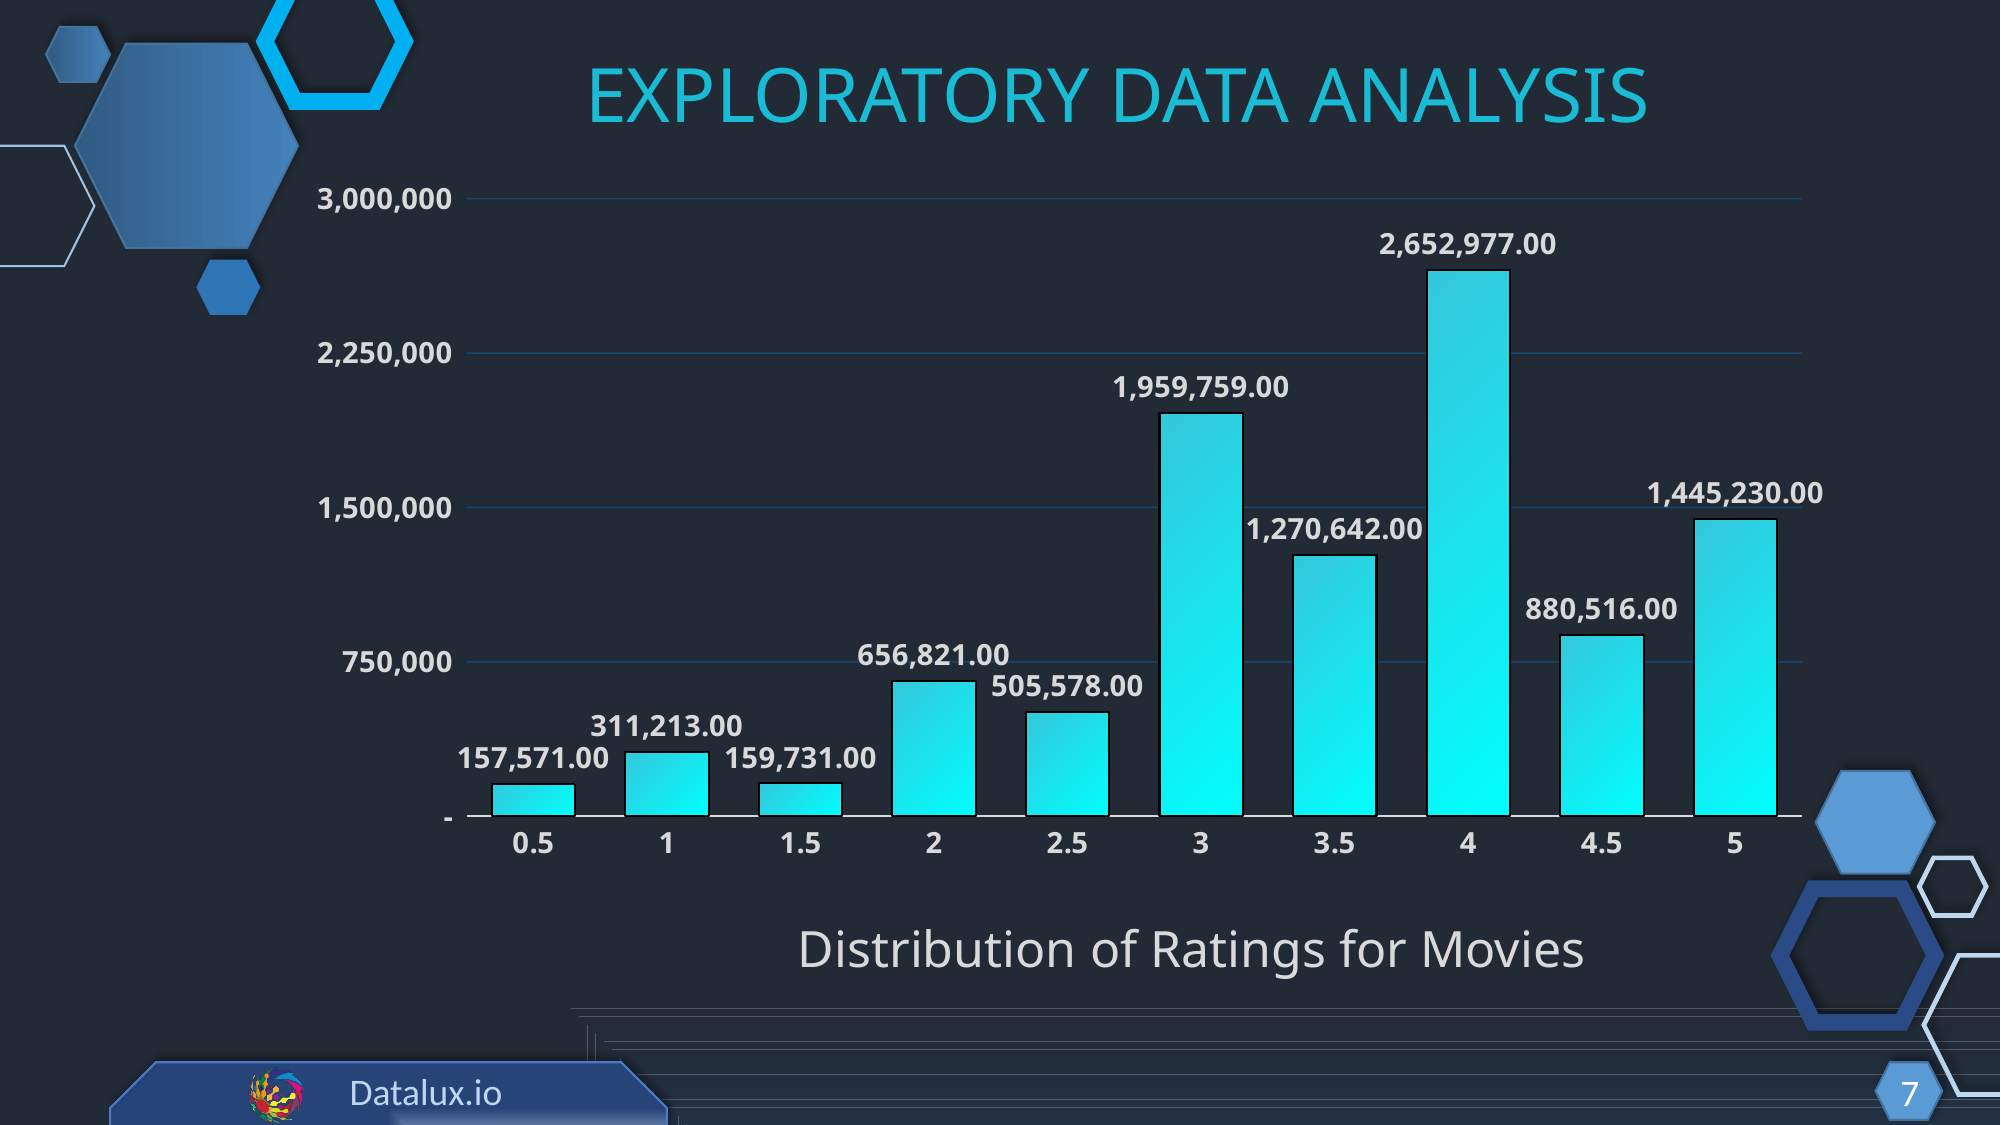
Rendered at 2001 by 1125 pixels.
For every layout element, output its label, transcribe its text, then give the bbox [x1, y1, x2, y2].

text_box Datalux.io [334, 1060, 806, 1121]
text_box [109, 1061, 233, 1125]
picture [233, 1046, 324, 1125]
text_box [324, 1061, 668, 1125]
text_box [1834, 769, 1937, 875]
chart [278, 163, 1834, 878]
text_box [44, 25, 112, 83]
text_box [1922, 954, 2000, 1096]
text_box [73, 42, 300, 249]
text_box [1918, 856, 1988, 917]
text_box 7 [1874, 1061, 1944, 1121]
text_box [1793, 887, 1937, 1024]
text_box Distribution of Ratings for Movies [783, 909, 1834, 985]
text_box EXPLORATORY DATA ANALYSIS [570, 39, 1791, 145]
text_box [263, 0, 406, 103]
text_box [195, 258, 262, 316]
text_box [0, 144, 96, 268]
